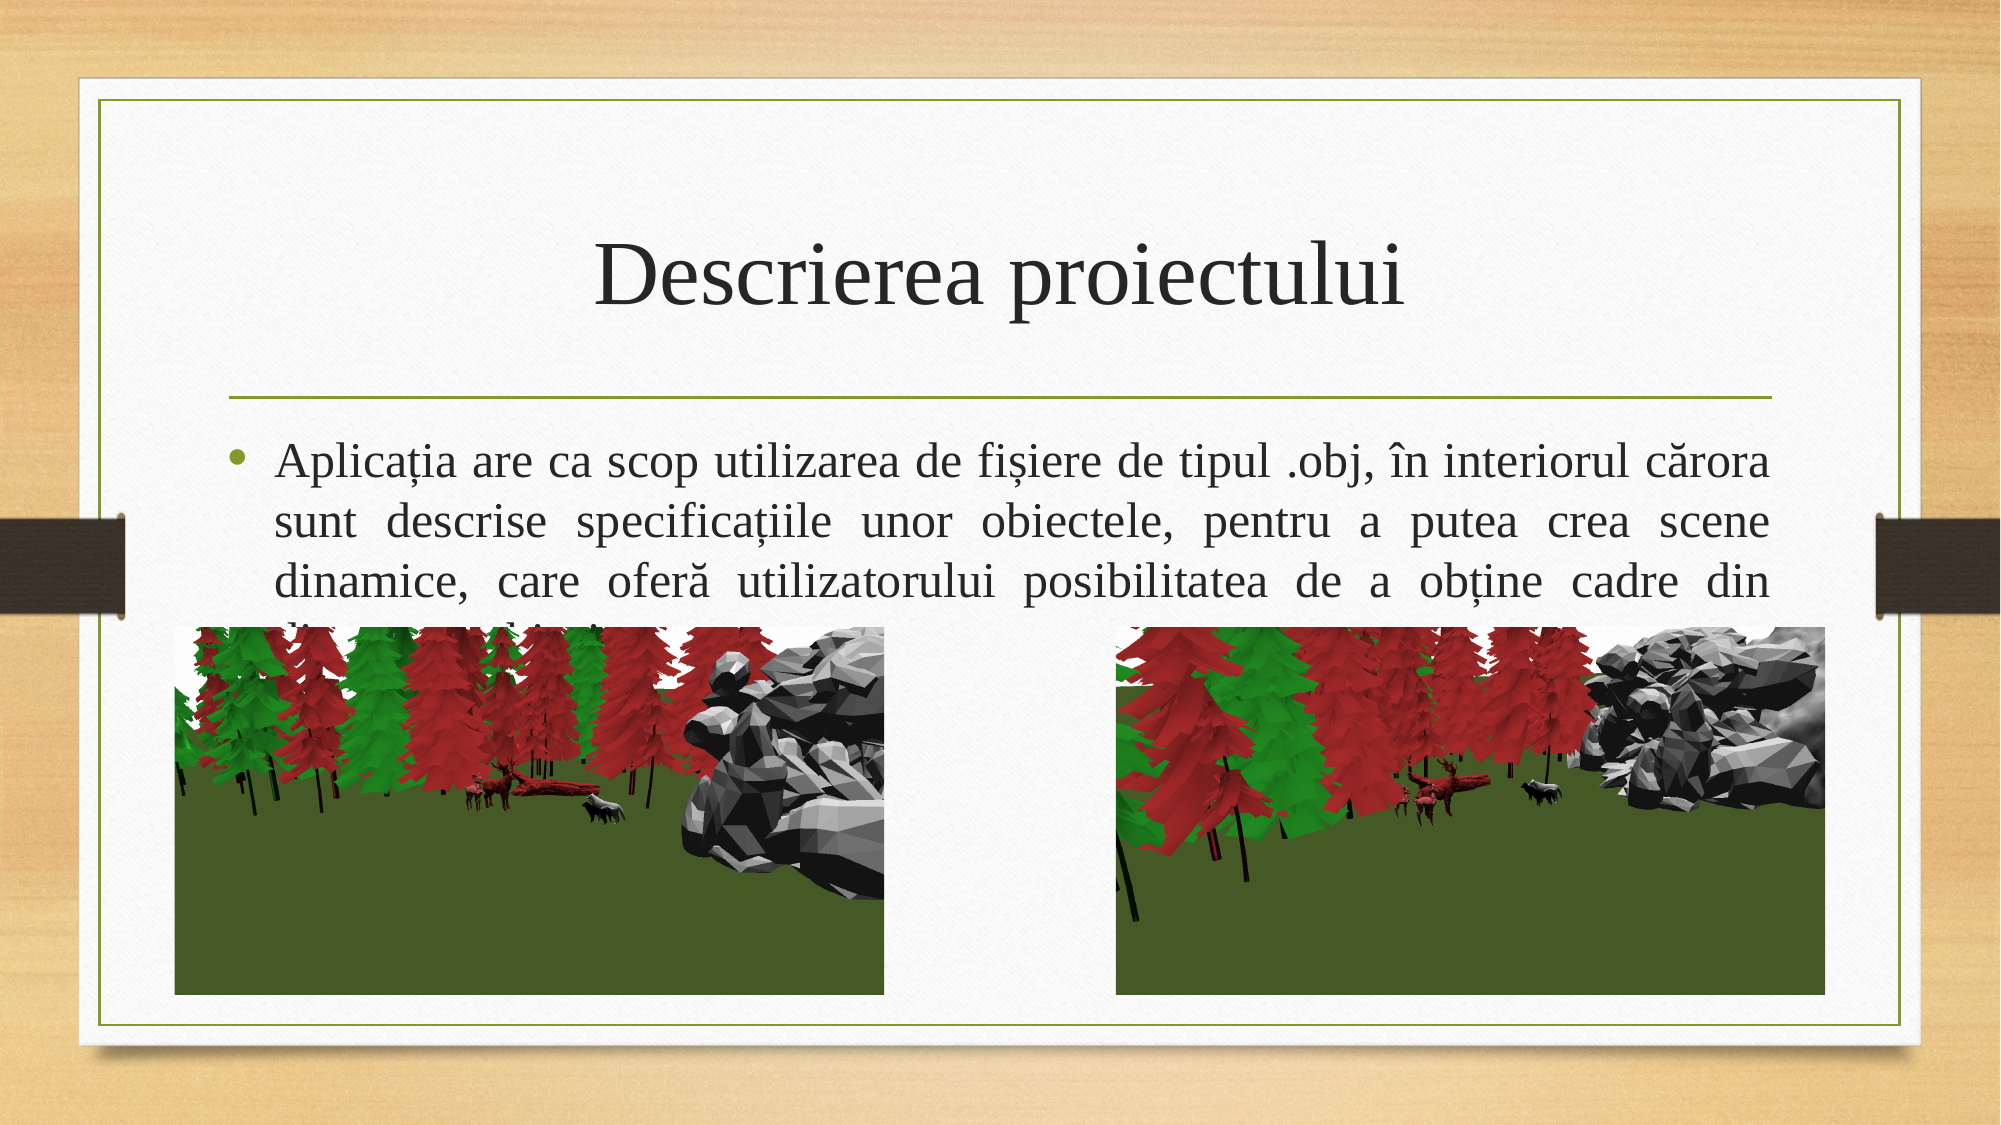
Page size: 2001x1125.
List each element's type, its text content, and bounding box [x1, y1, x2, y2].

list Aplicația are ca scop utilizarea de fișiere de tipul .obj, în interiorul cărora sunt descrise specificațiile unor obiectele, pentru a putea crea scene dinamice, care oferă utilizatorului posibilitatea de a obține cadre din diverse unghiuri. [212, 419, 1788, 964]
picture [0, 0, 2001, 1125]
title Descrierea proiectului [212, 161, 1788, 375]
